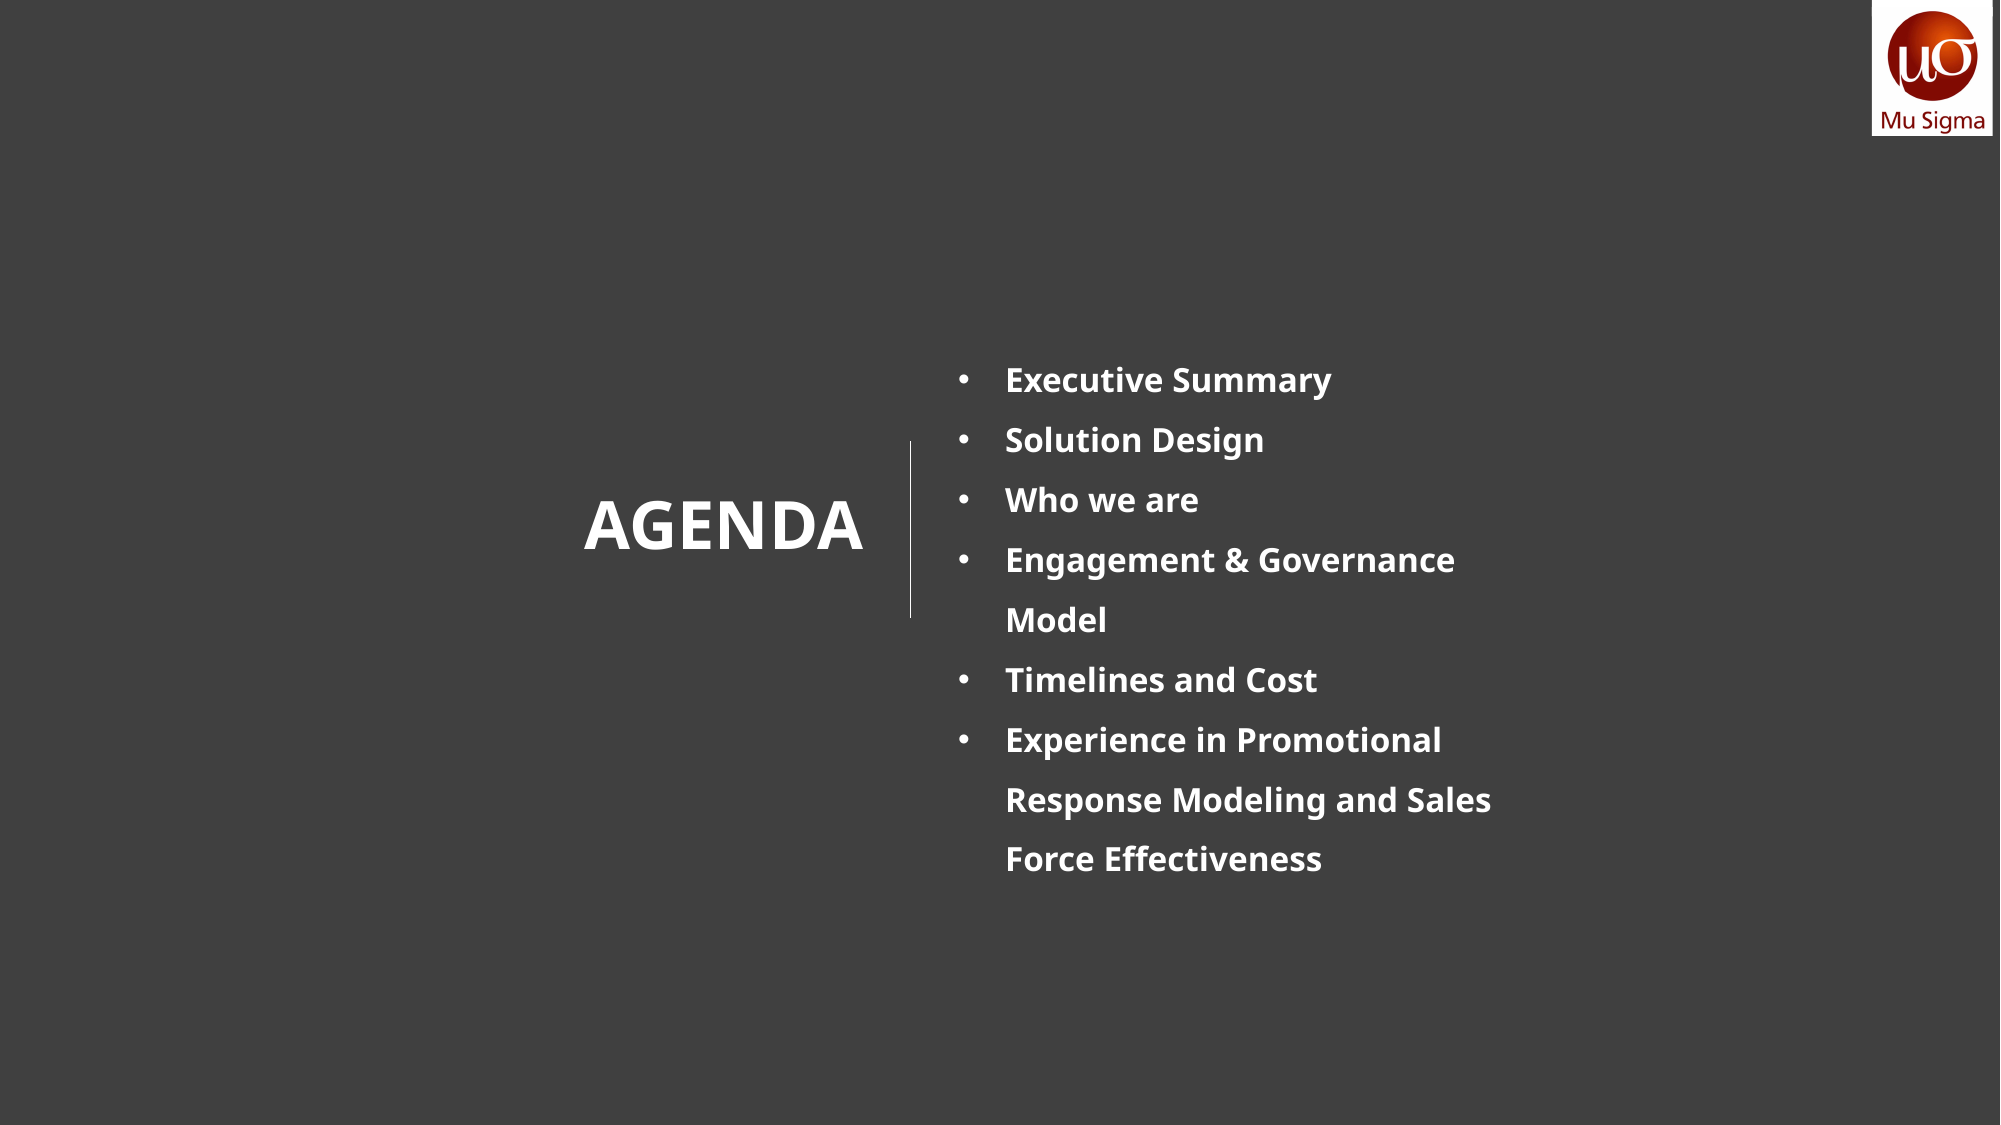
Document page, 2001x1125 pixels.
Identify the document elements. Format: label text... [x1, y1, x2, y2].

text_box Executive Summary Solution Design Who we are Engagement & Governance Model Timelines and Cost Experience in Promotional Response Modeling and Sales Force Effectiveness [943, 332, 1572, 886]
picture [1871, 7, 1993, 136]
text_box AGENDA [428, 475, 878, 570]
